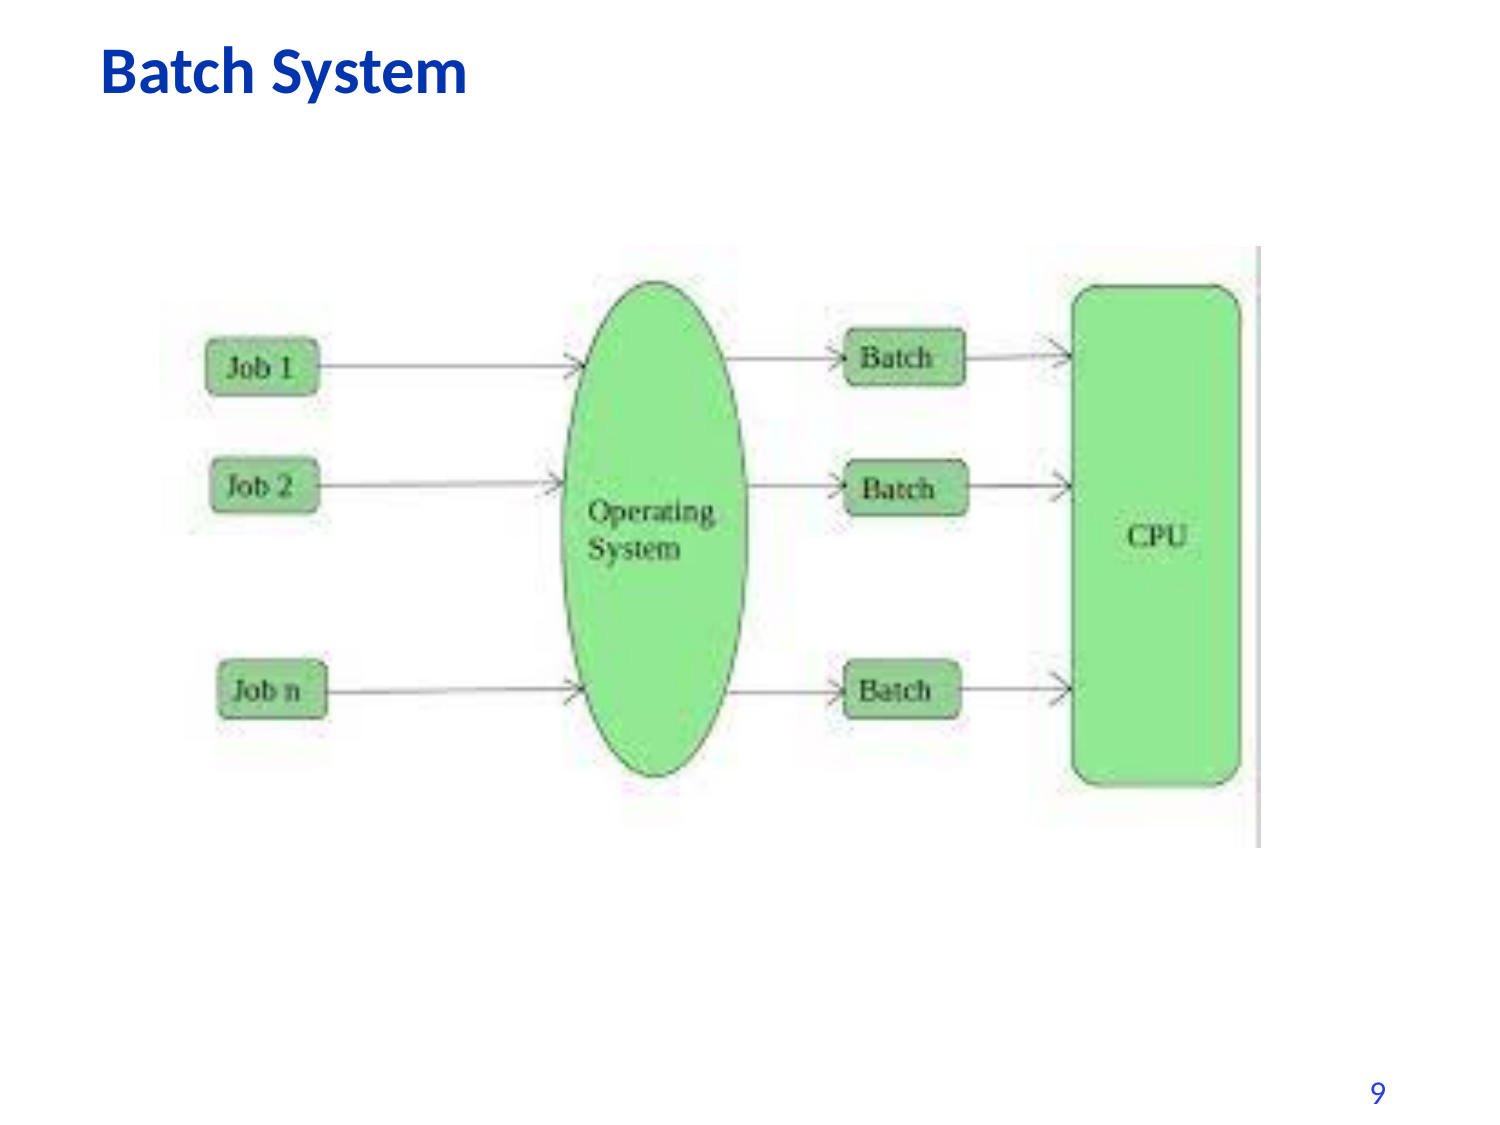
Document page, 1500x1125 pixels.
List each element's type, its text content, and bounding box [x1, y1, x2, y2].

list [159, 245, 1262, 848]
title Batch System [85, 28, 1261, 117]
